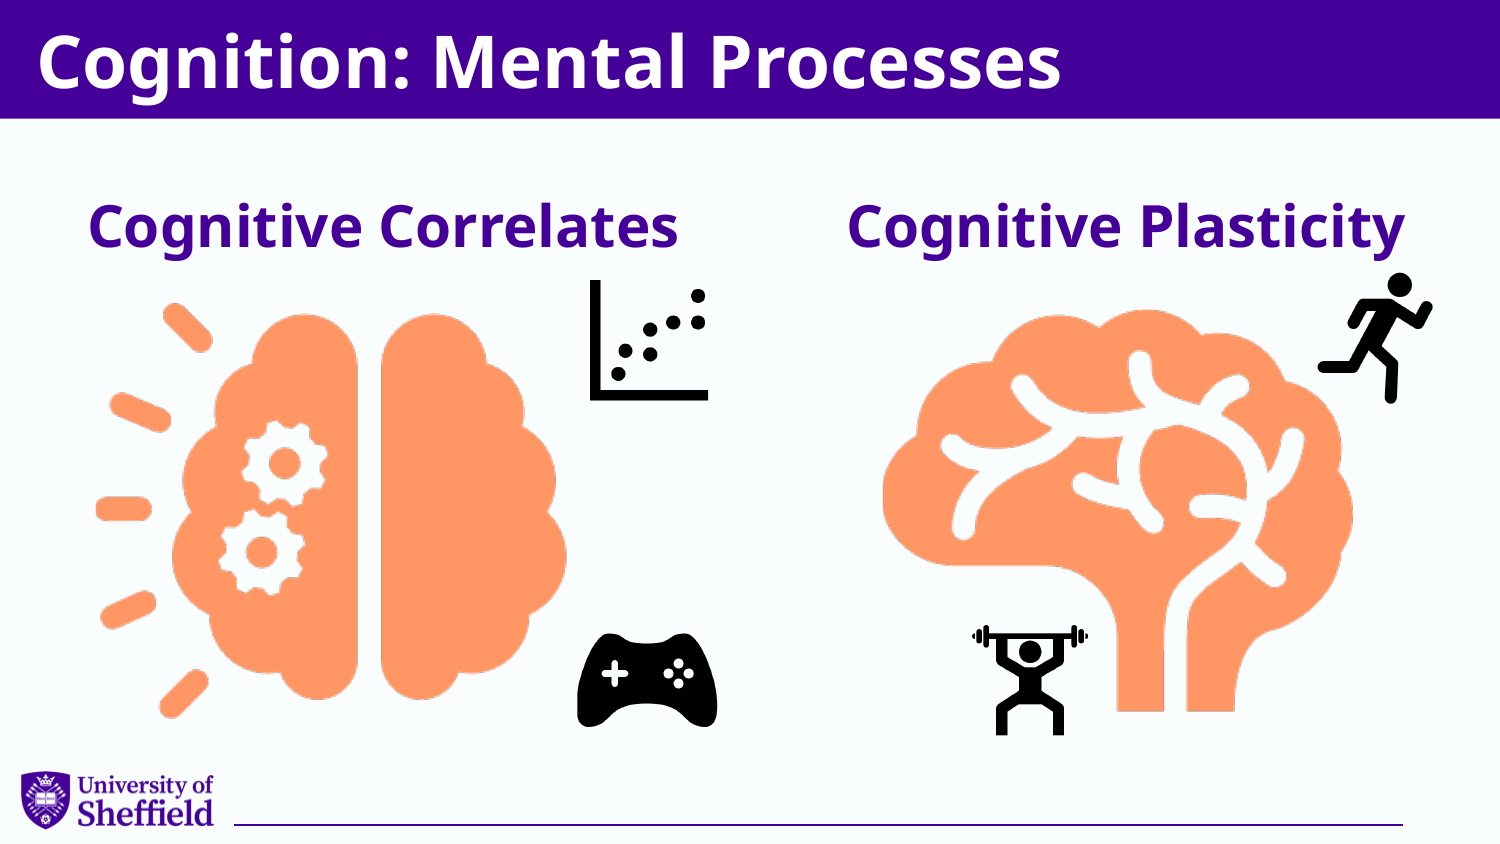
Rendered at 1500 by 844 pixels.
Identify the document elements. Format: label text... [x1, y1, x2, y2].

picture [882, 270, 1434, 736]
list Cognitive Correlates [49, 164, 706, 745]
picture [95, 301, 569, 722]
picture [576, 623, 719, 736]
picture [21, 771, 214, 830]
list Cognitive Plasticity [791, 164, 1448, 745]
title Cognition: Mental Processes [21, 12, 1366, 107]
picture [589, 280, 709, 406]
